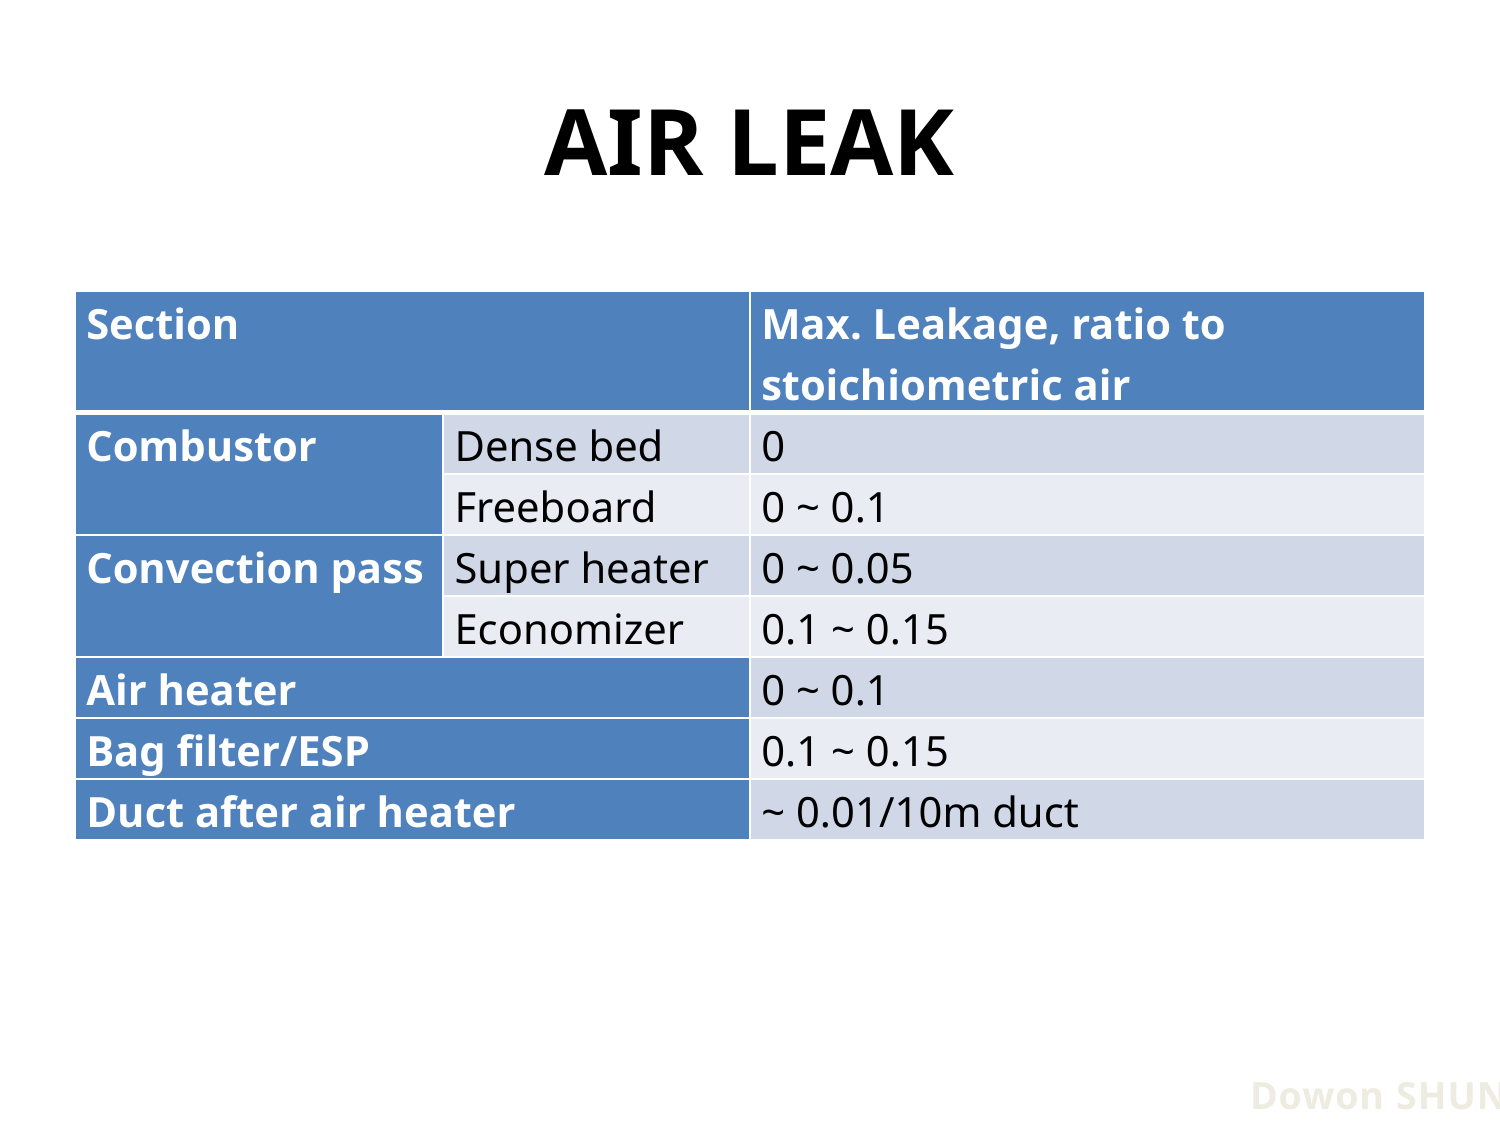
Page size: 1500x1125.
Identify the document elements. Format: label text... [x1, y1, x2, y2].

table_header Max. Leakage, ratio to stoichiometric air [751, 292, 1424, 410]
table_cell Bag filter/ESP [76, 719, 749, 778]
table_cell 0 ~ 0.1 [751, 475, 1424, 534]
title Air leak [75, 45, 1425, 233]
table_cell Economizer [444, 597, 749, 656]
table_cell 0 ~ 0.1 [751, 658, 1424, 717]
table_cell Duct after air heater [76, 780, 749, 839]
table_cell 0 ~ 0.05 [751, 536, 1424, 595]
table_cell Freeboard [444, 475, 749, 534]
table_cell 0.1 ~ 0.15 [751, 719, 1424, 778]
table_cell Combustor [76, 415, 442, 534]
table_cell Air heater [76, 658, 749, 717]
table_cell Super heater [444, 536, 749, 595]
table_cell ~ 0.01/10m duct [751, 780, 1424, 839]
table_cell 0.1 ~ 0.15 [751, 597, 1424, 656]
table_cell Dense bed [444, 415, 749, 473]
table_cell 0 [751, 415, 1424, 473]
table_cell Convection pass [76, 536, 442, 656]
table_header Section [76, 292, 749, 410]
